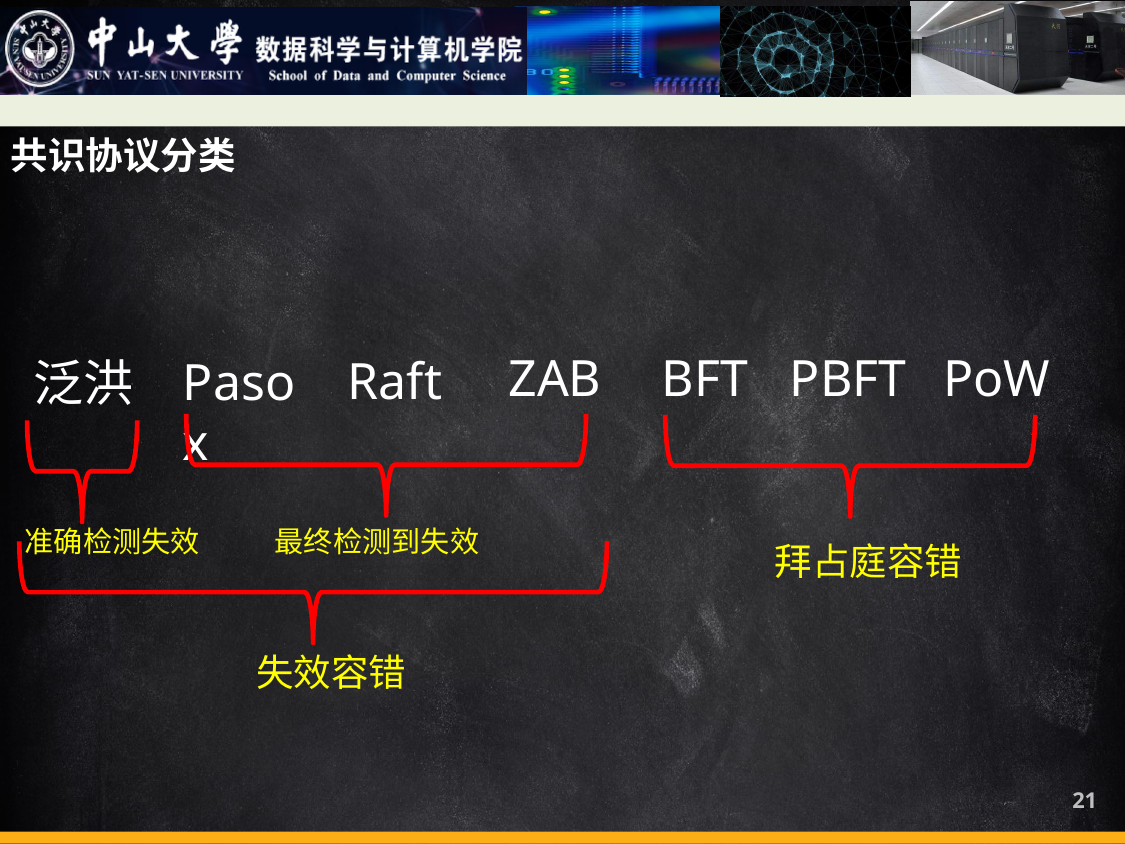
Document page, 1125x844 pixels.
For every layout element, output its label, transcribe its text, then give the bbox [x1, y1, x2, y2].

picture [0, 0, 1125, 97]
text_box PBFT [775, 339, 928, 414]
text_box 共识协议分类 [0, 124, 858, 185]
text_box 准确检测失效 [9, 515, 217, 566]
text_box 泛洪 [19, 343, 168, 419]
text_box 失效容错 [241, 641, 490, 702]
text_box BFT [647, 339, 775, 414]
text_box [664, 414, 1036, 518]
picture [0, 127, 1125, 831]
text_box ZAB [493, 339, 647, 414]
text_box 拜占庭容错 [760, 530, 1009, 590]
text_box 最终检测到失效 [259, 515, 543, 566]
text_box PoW [928, 339, 1094, 414]
text_box Raft [333, 342, 493, 413]
text_box Pasox [168, 342, 334, 478]
text_box [19, 541, 608, 644]
text_box [185, 413, 587, 515]
text_box [26, 420, 138, 515]
